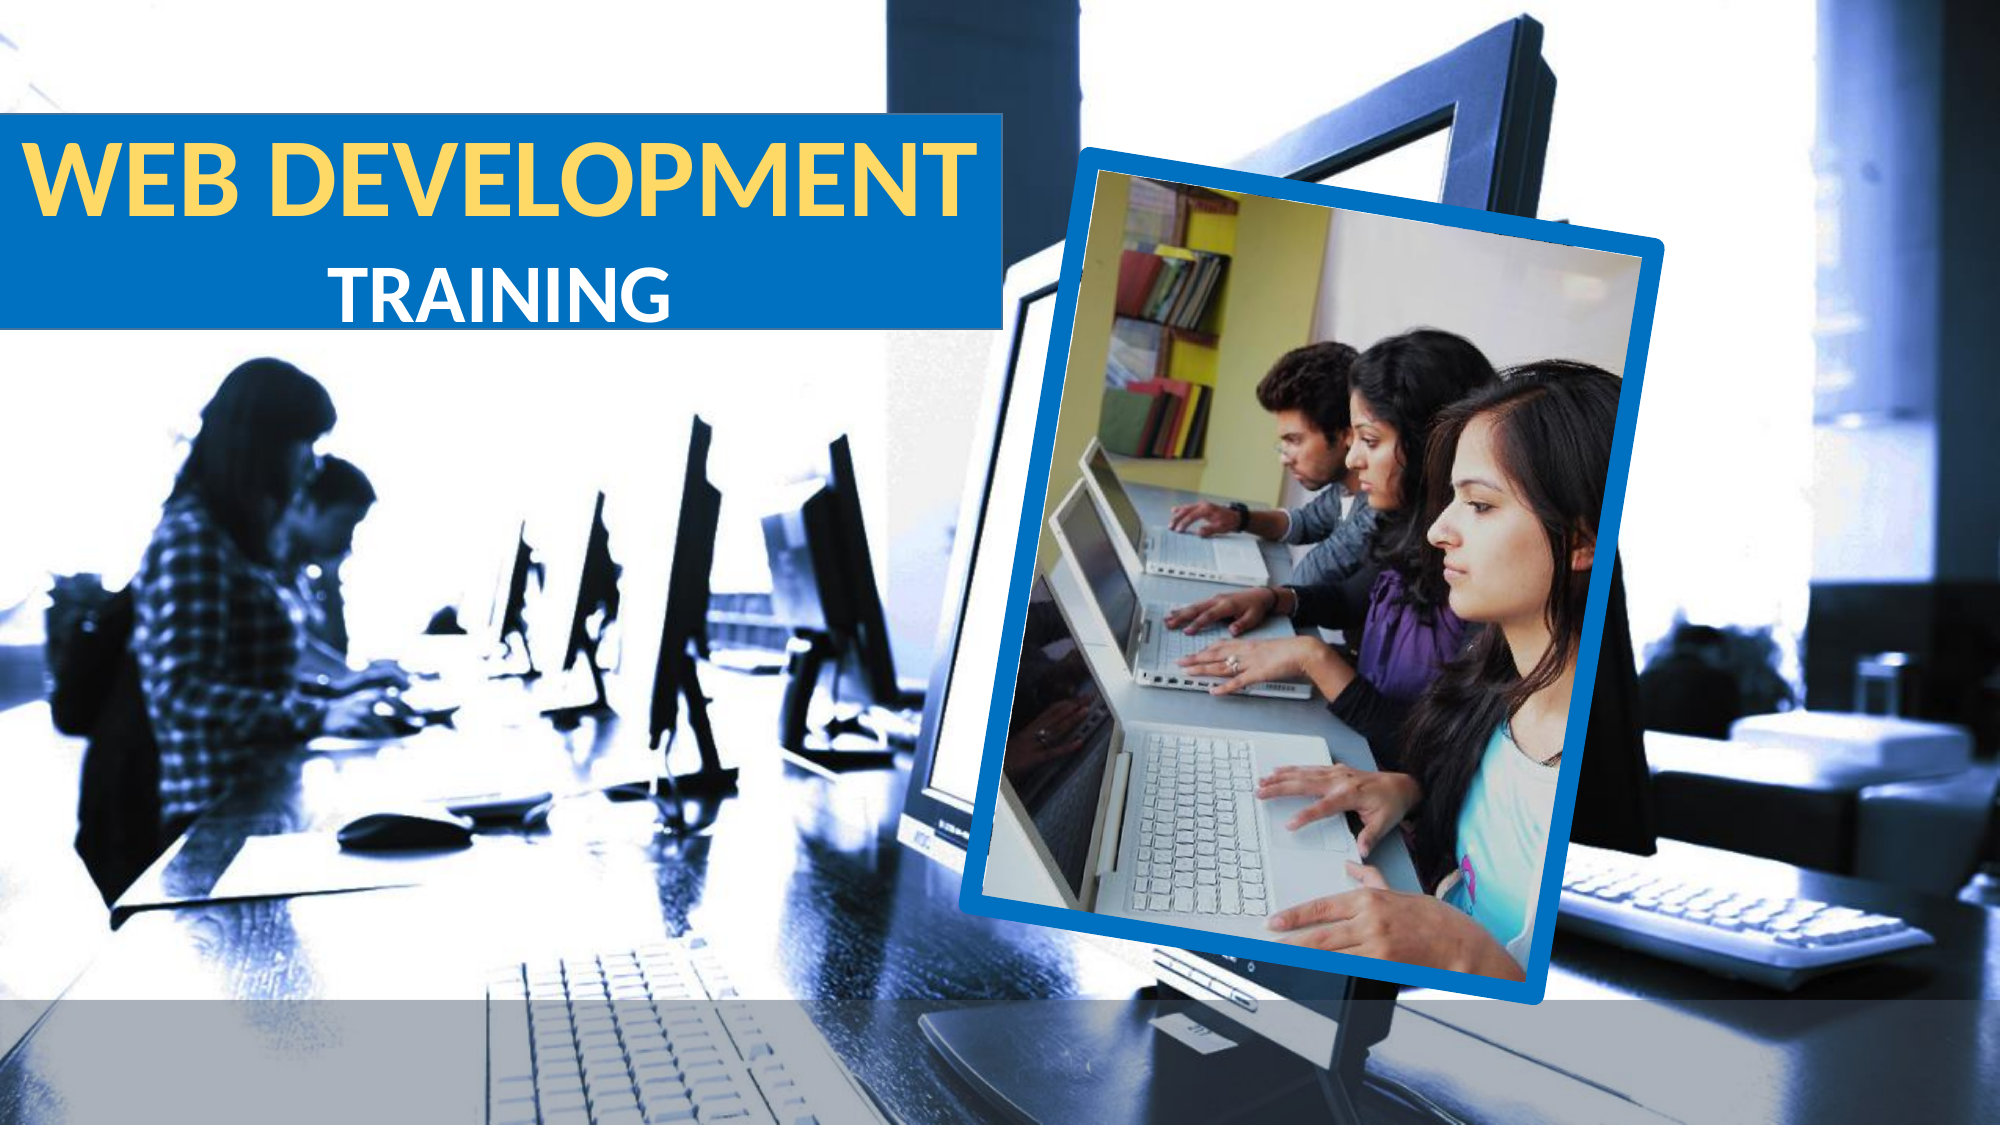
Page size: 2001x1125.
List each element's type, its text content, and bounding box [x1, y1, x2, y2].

text_box WEB DEVELOPMENT TRAINING [0, 113, 1003, 330]
picture [0, 0, 2000, 999]
